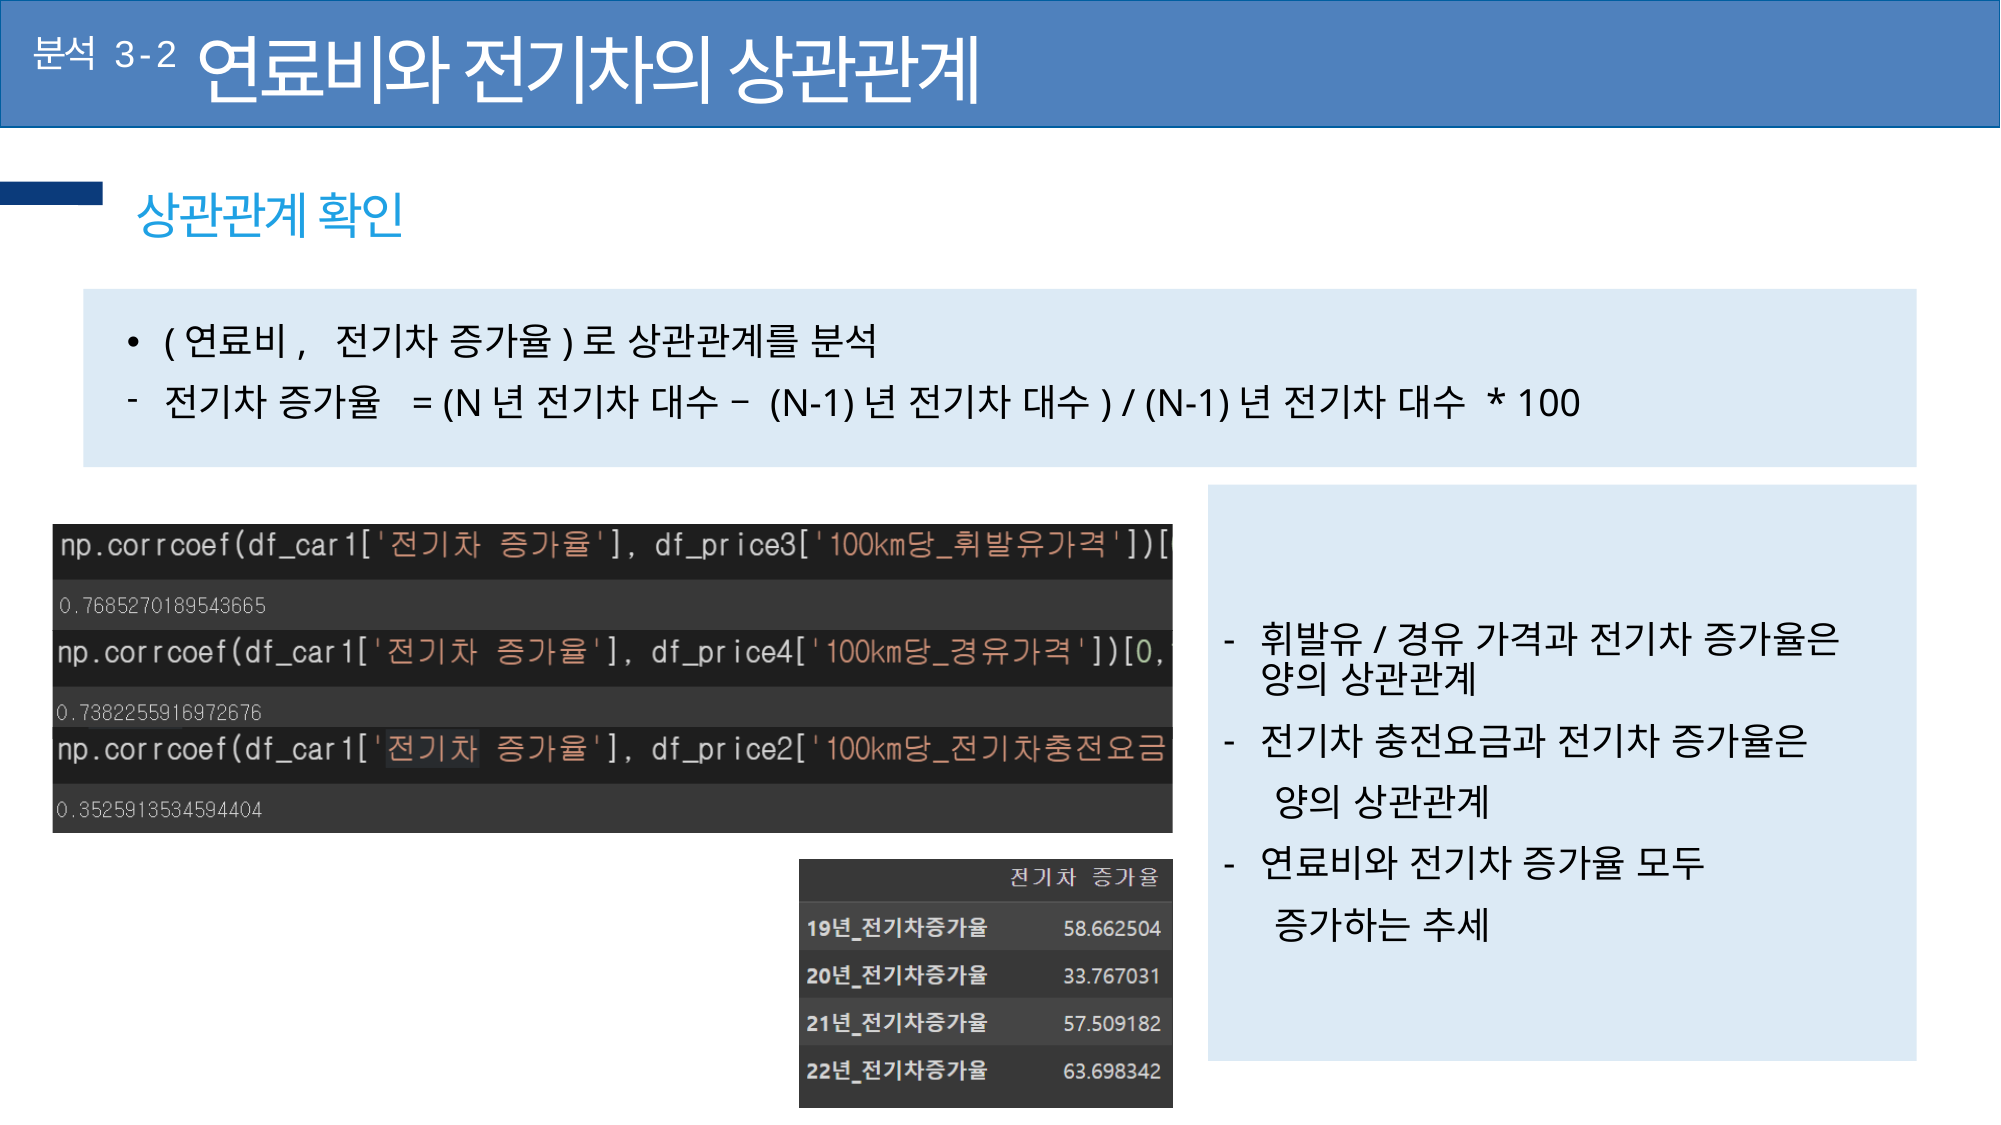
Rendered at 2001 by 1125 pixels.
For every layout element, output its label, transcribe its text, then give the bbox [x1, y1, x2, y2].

text_box (연료비, 전기차 증가율)로 상관관계를 분석 전기차 증가율 = (N년 전기차 대수 – (N-1)년 전기차 대수) / (N-1)년 전기차 대수 * 100 [111, 249, 1881, 468]
text_box [82, 288, 111, 468]
text_box [1150, 484, 1930, 1061]
text_box 분석 3 - 2 [17, 22, 180, 83]
picture [52, 524, 1173, 833]
text_box 연료비와 전기차의 상관관계 [180, 16, 1000, 122]
text_box 상관관계 확인 [135, 153, 644, 245]
text_box [0, 0, 2000, 128]
text_box 휘발유/경유 가격과 전기차 증가율은 양의 상관관계 전기차 충전요금과 전기차 증가율은 양의 상관관계 연료비와 전기차 증가율 모두 증가하는 추세 [1208, 547, 1902, 1043]
picture [799, 859, 1173, 1108]
text_box [1881, 288, 1918, 468]
